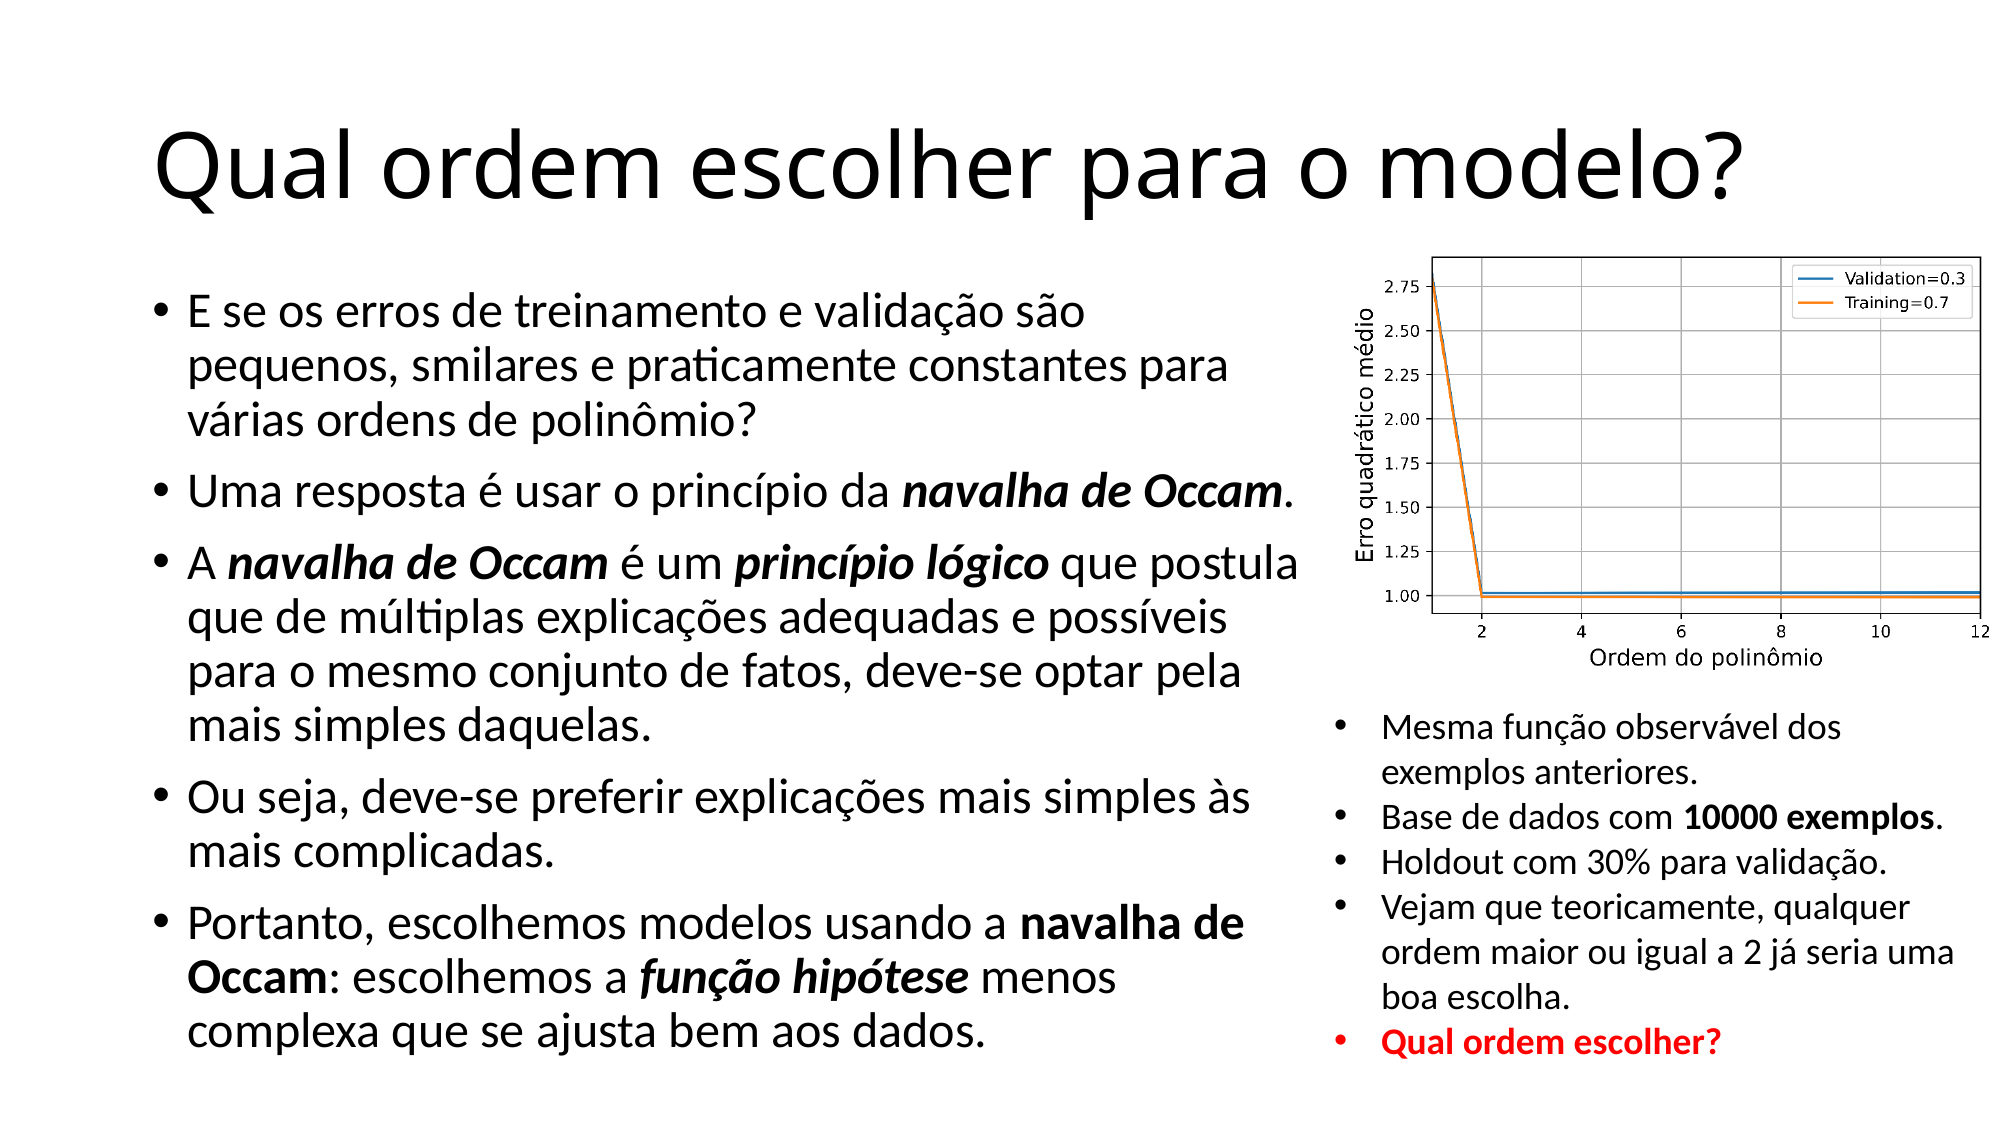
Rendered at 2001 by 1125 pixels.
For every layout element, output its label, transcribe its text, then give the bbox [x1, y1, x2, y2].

text_box Mesma função observável dos exemplos anteriores. Base de dados com 10000 exemplos. Holdout com 30% para validação. Vejam que teoricamente, qualquer ordem maior ou igual a 2 já seria uma boa escolha. Qual ordem escolher? [1319, 694, 1991, 1069]
picture [1351, 250, 1991, 673]
title Qual ordem escolher para o modelo? [137, 59, 1863, 278]
list E se os erros de treinamento e validação são pequenos, smilares e praticamente constantes para várias ordens de polinômio? Uma resposta é usar o princípio da navalha de Occam. A navalha de Occam é um princípio lógico que postula que de múltiplas explicações adequadas e possíveis para o mesmo conjunto de fatos, deve-se optar pela mais simples daquelas. Ou seja, deve-se preferir explicações mais simples às mais complicadas. Portanto, escolhemos modelos usando a navalha de Occam: escolhemos a função hipótese menos complexa que se ajusta bem aos dados. [137, 277, 1320, 1125]
